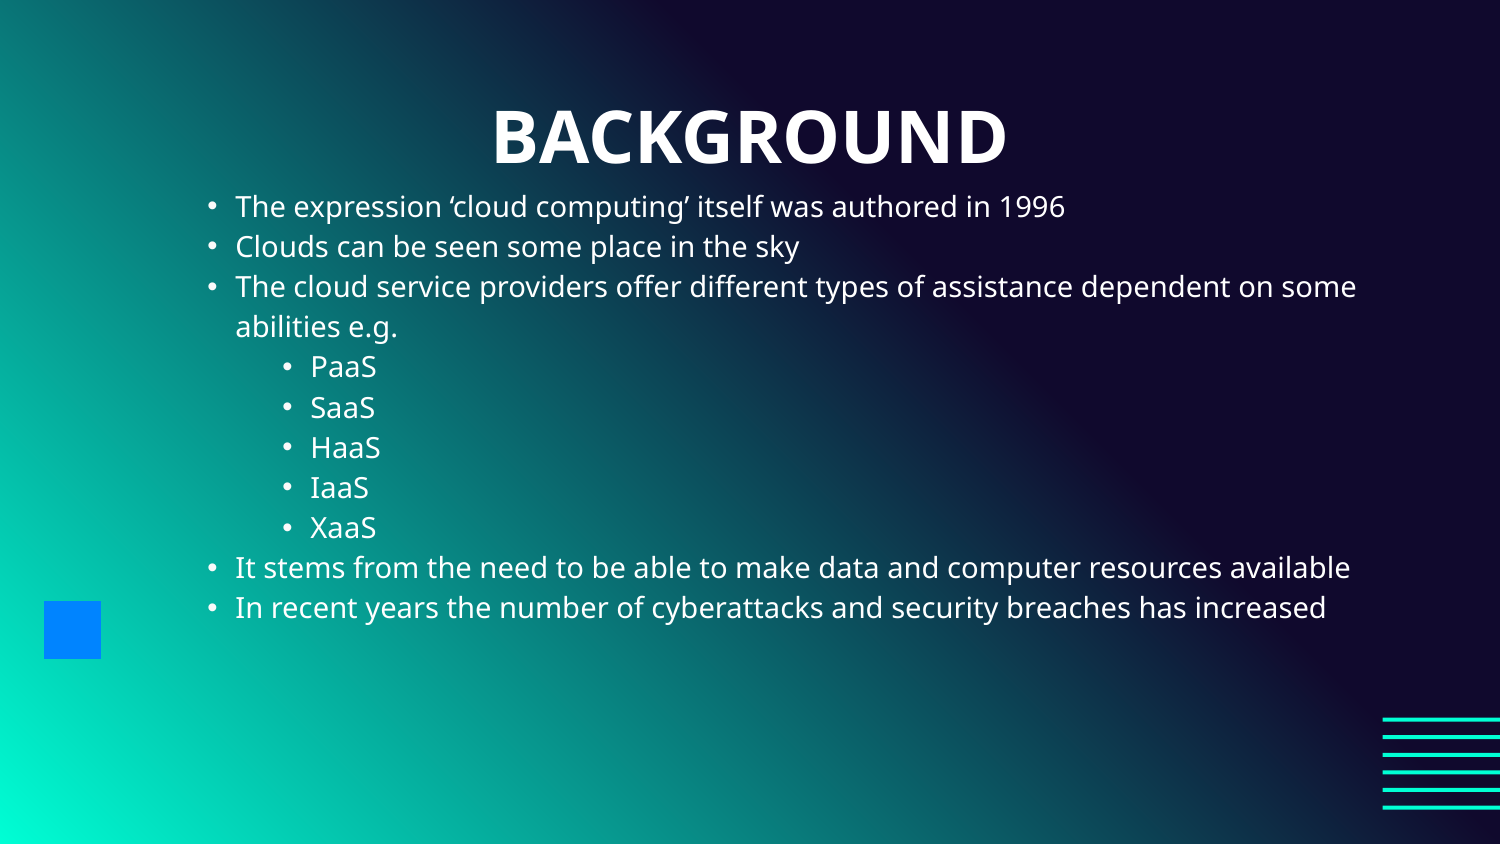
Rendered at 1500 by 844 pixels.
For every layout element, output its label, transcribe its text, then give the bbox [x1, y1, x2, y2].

list The expression ‘cloud computing’ itself was authored in 1996 Clouds can be seen some place in the sky The cloud service providers offer different types of assistance dependent on some abilities e.g. PaaS SaaS HaaS IaaS XaaS It stems from the need to be able to make data and computer resources available In recent years the number of cyberattacks and security breaches has increased [192, 167, 1477, 729]
title BACKGROUND [118, 87, 1382, 182]
